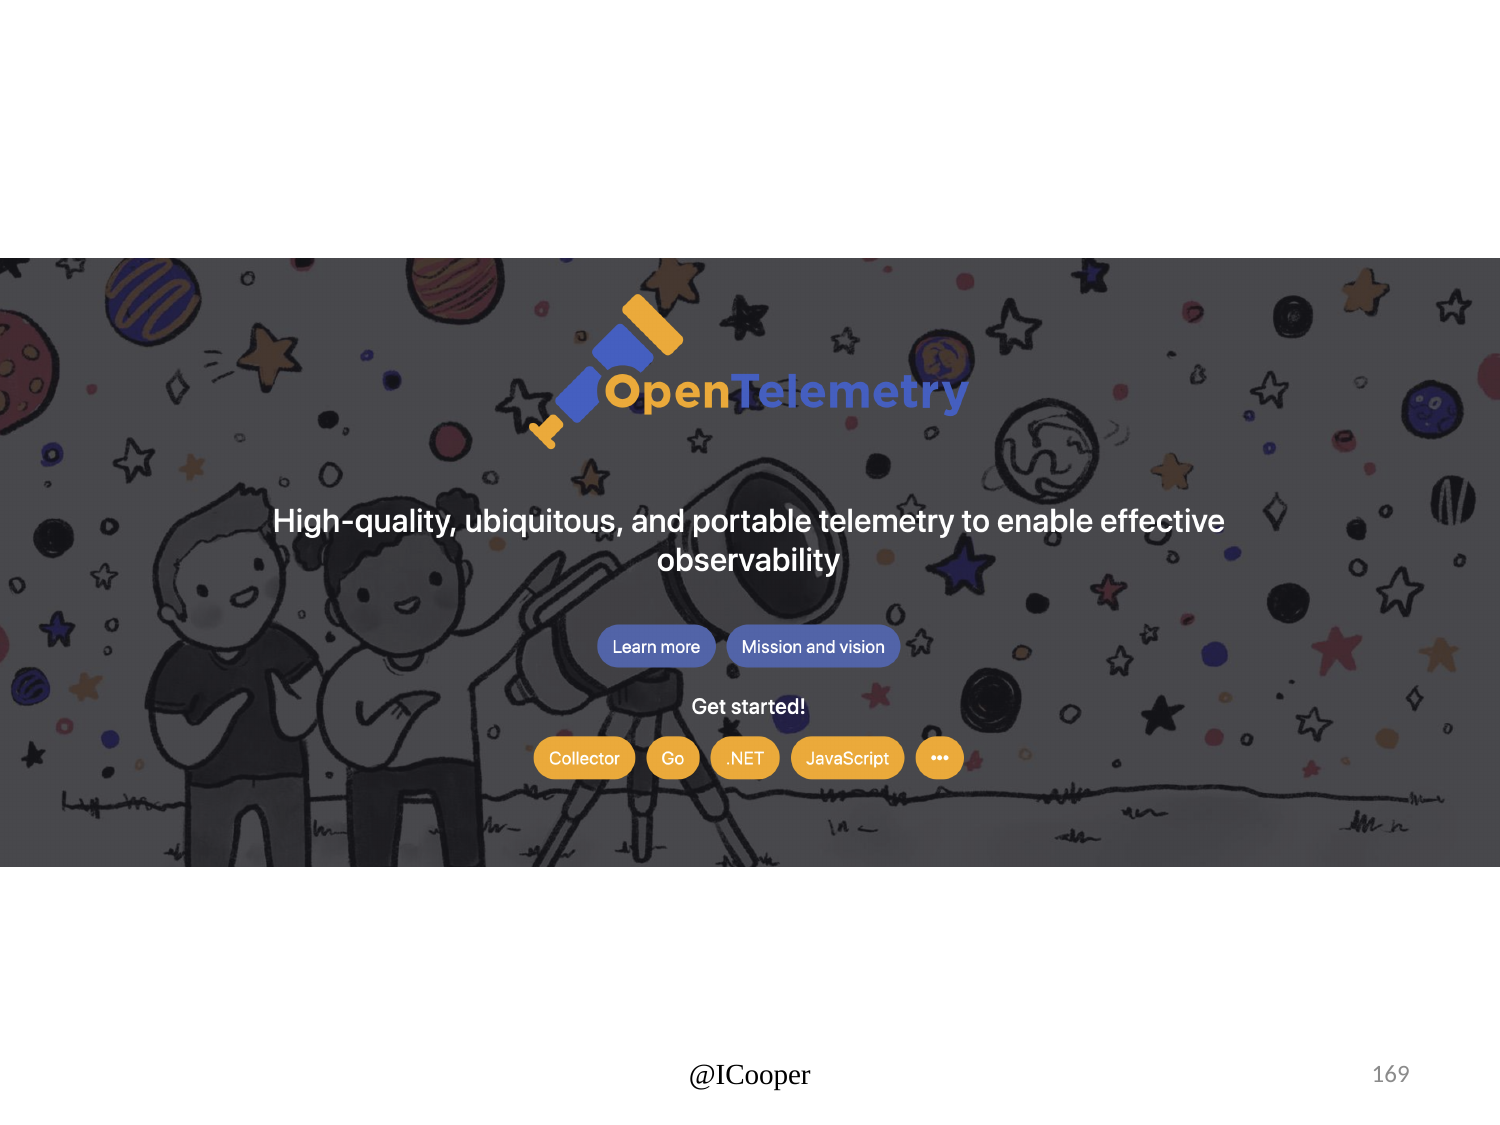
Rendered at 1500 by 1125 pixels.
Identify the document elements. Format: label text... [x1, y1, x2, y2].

slide_number 169 [1074, 1042, 1425, 1103]
footer @ICooper [512, 1042, 988, 1103]
picture [0, 258, 1500, 867]
